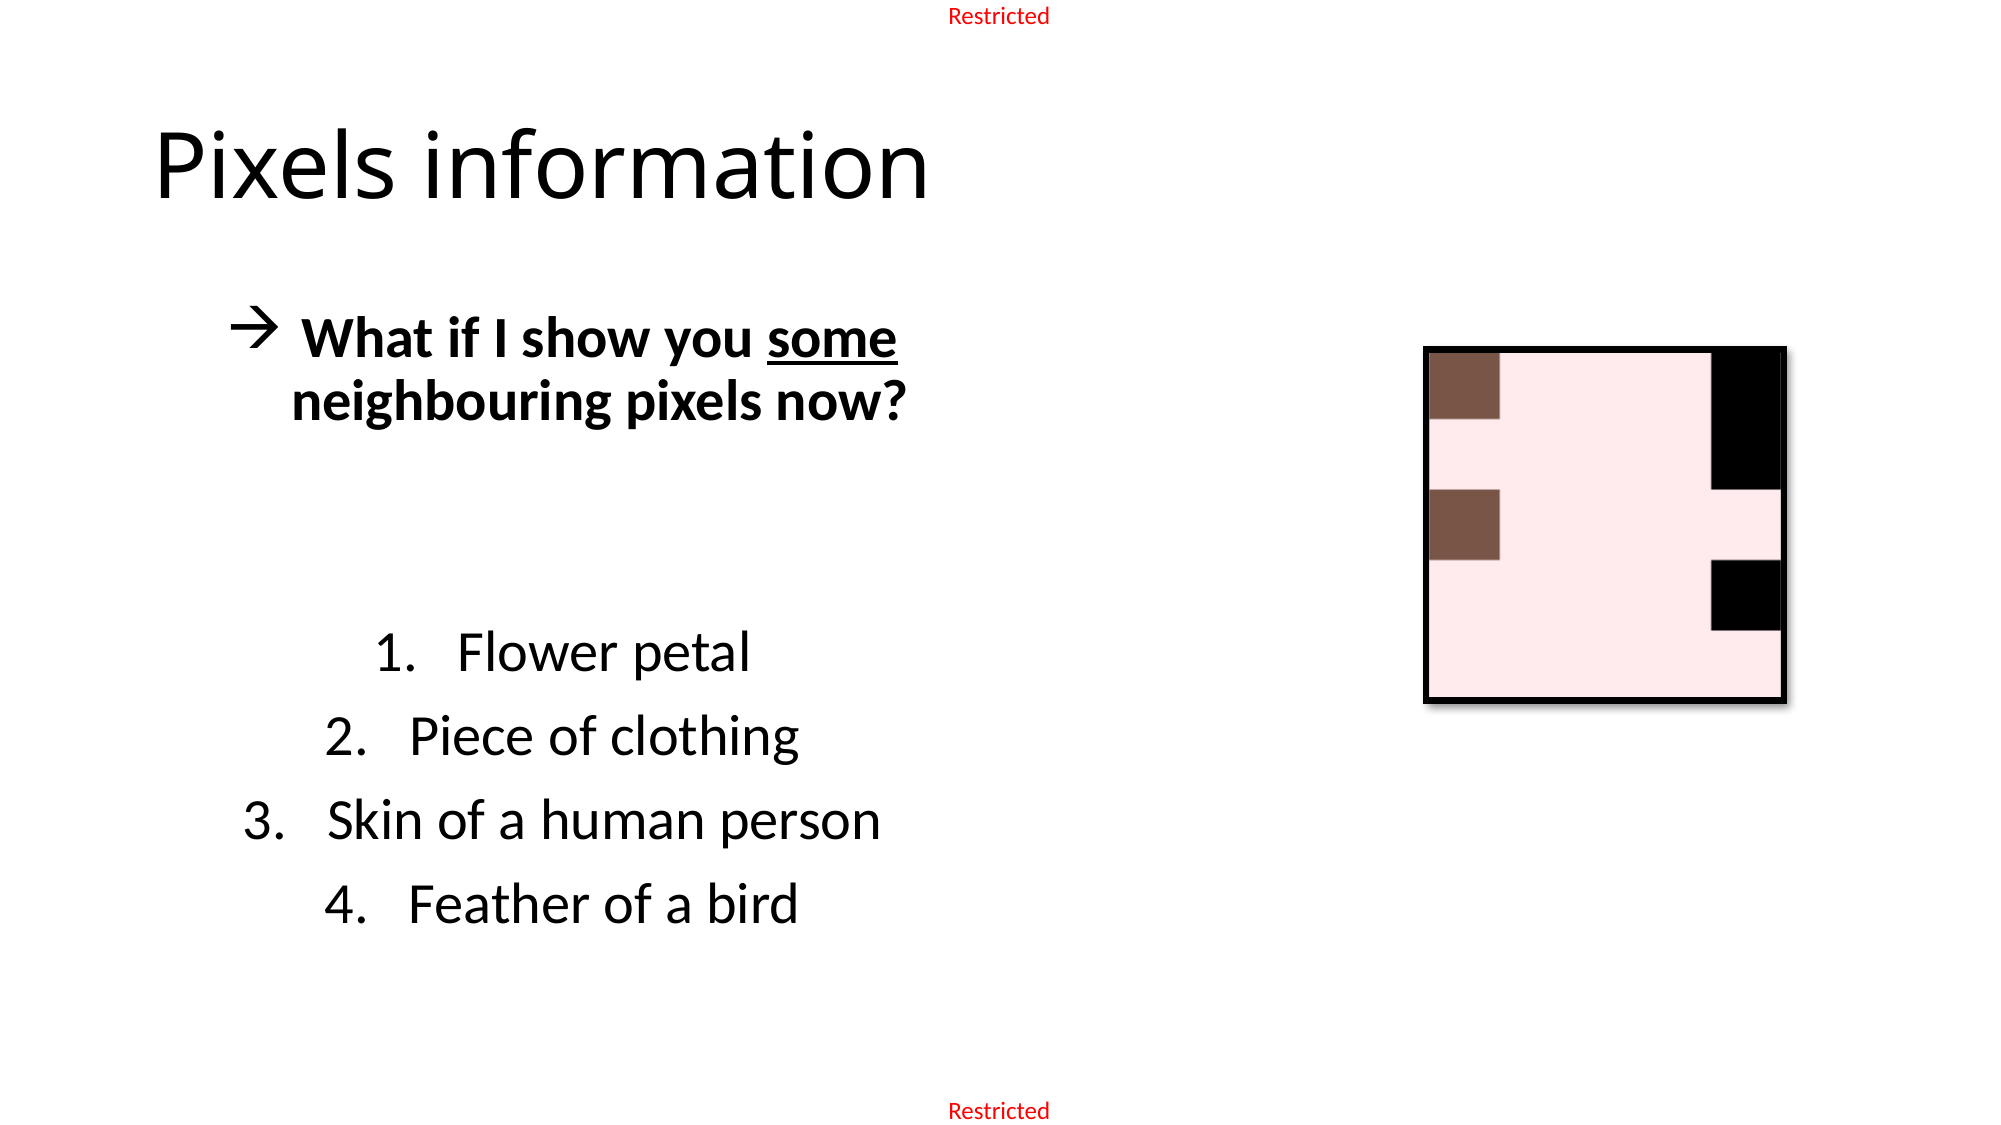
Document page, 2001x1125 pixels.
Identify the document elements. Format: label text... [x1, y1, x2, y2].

list What if I show you some neighbouring pixels now? Flower petal Piece of clothing Skin of a human person Feather of a bird [137, 299, 988, 1014]
picture [1429, 352, 1781, 698]
title Pixels information [137, 59, 1863, 278]
